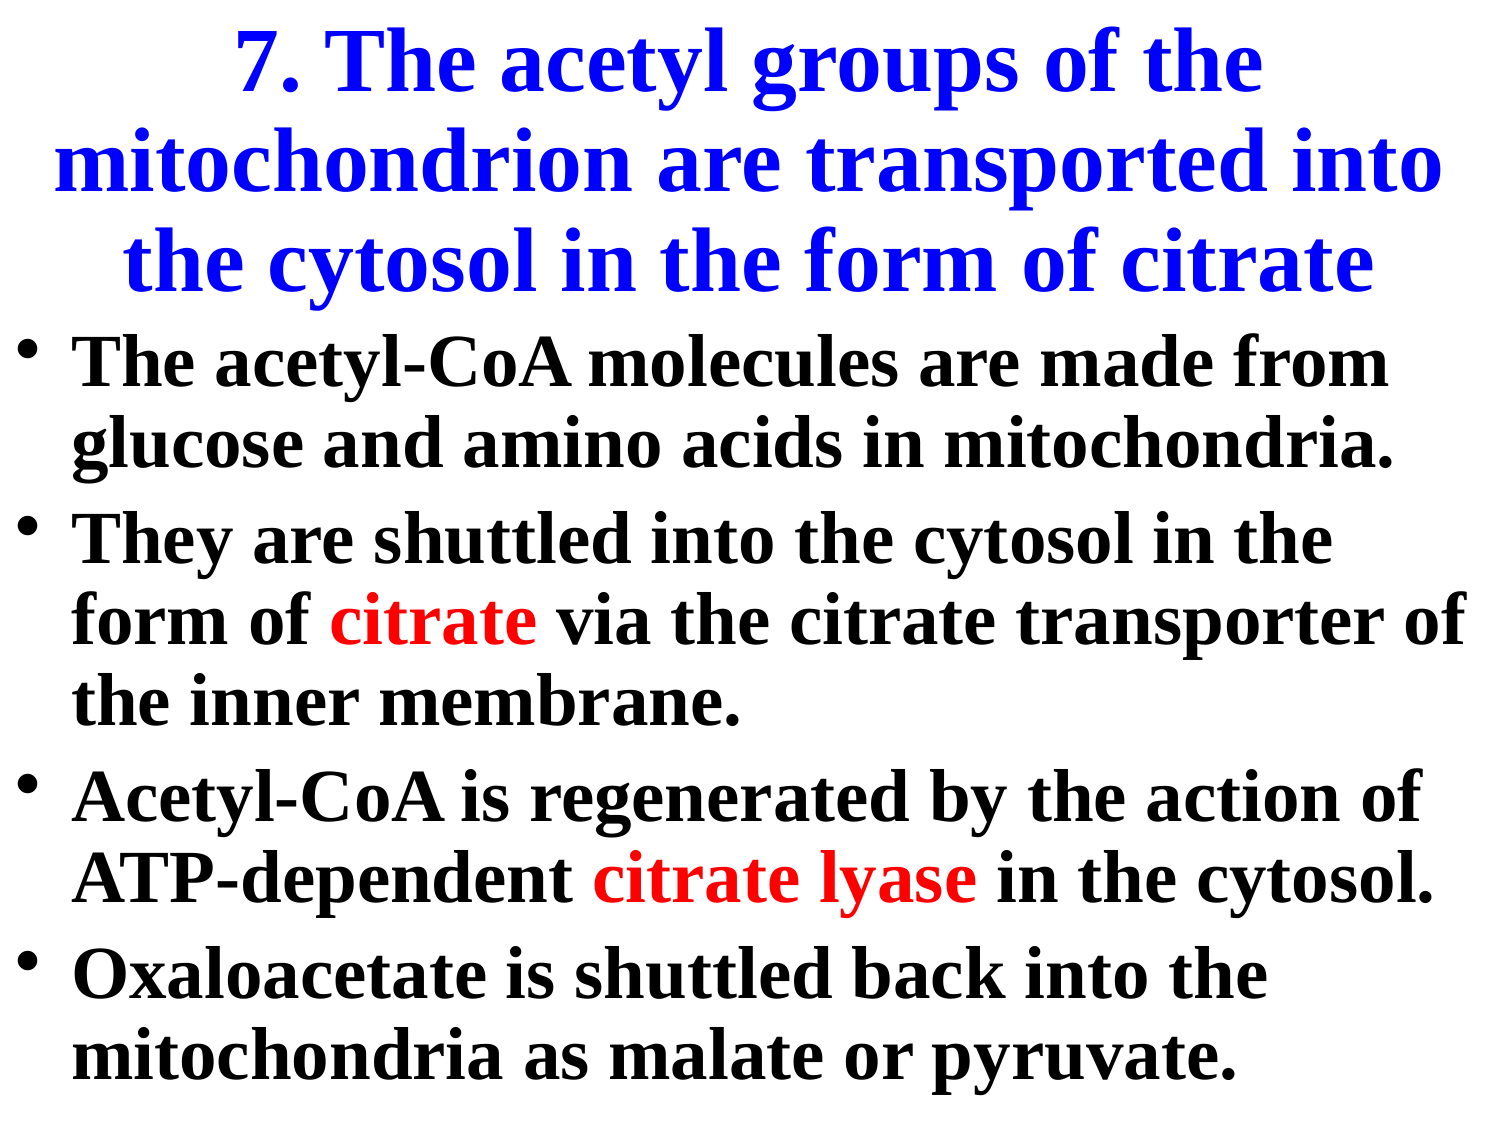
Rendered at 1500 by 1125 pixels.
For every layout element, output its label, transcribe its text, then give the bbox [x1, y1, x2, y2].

list The acetyl-CoA molecules are made from glucose and amino acids in mitochondria. They are shuttled into the cytosol in the form of citrate via the citrate transporter of the inner membrane. Acetyl-CoA is regenerated by the action of ATP-dependent citrate lyase in the cytosol. Oxaloacetate is shuttled back into the mitochondria as malate or pyruvate. [0, 314, 1483, 990]
title 7. The acetyl groups of the mitochondrion are transported into the cytosol in the form of citrate [0, 66, 1500, 255]
